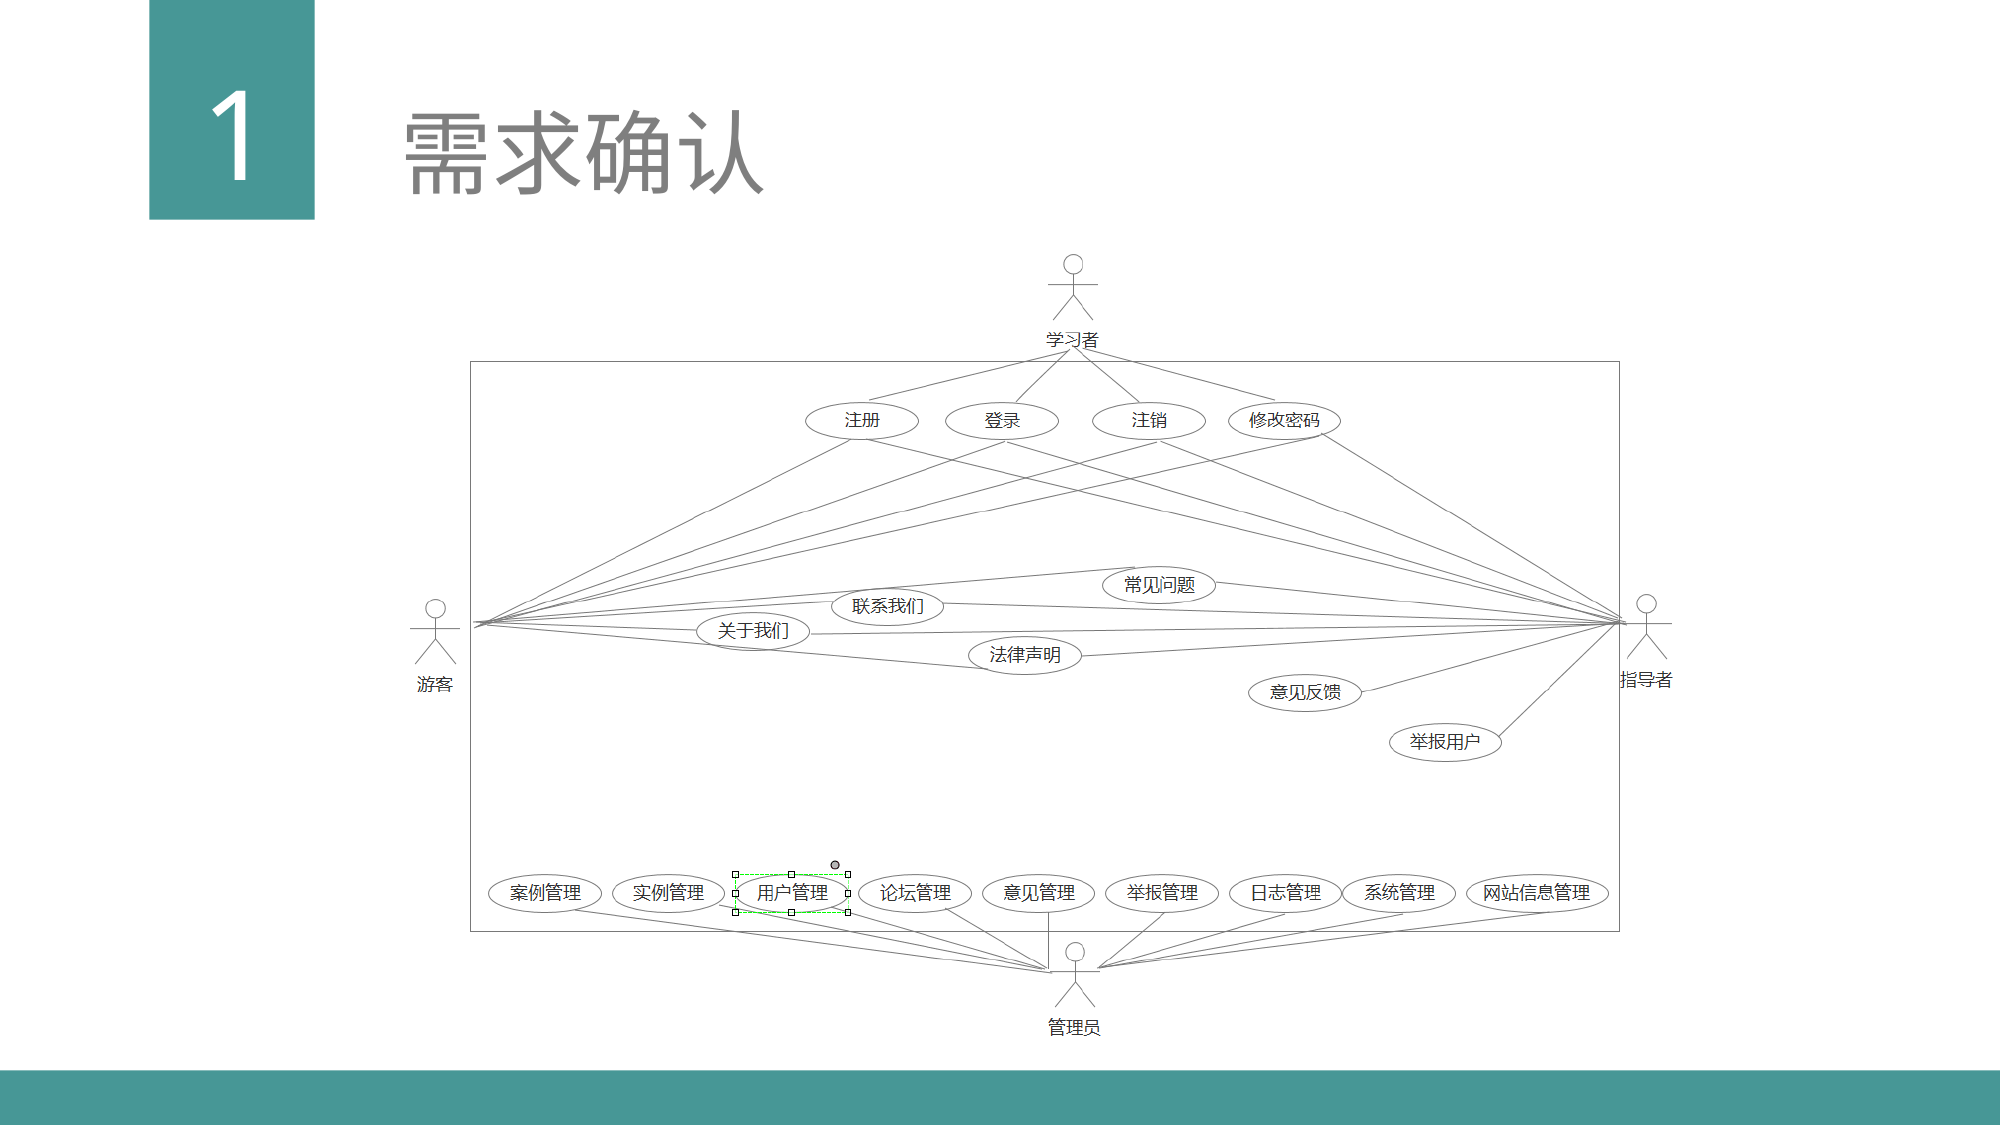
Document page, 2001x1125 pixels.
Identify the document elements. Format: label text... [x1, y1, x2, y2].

text_box [149, 0, 315, 220]
text_box 需求确认 [385, 88, 1426, 214]
picture [381, 243, 1706, 1049]
text_box 1 [154, 48, 320, 213]
text_box [0, 1070, 2000, 1125]
